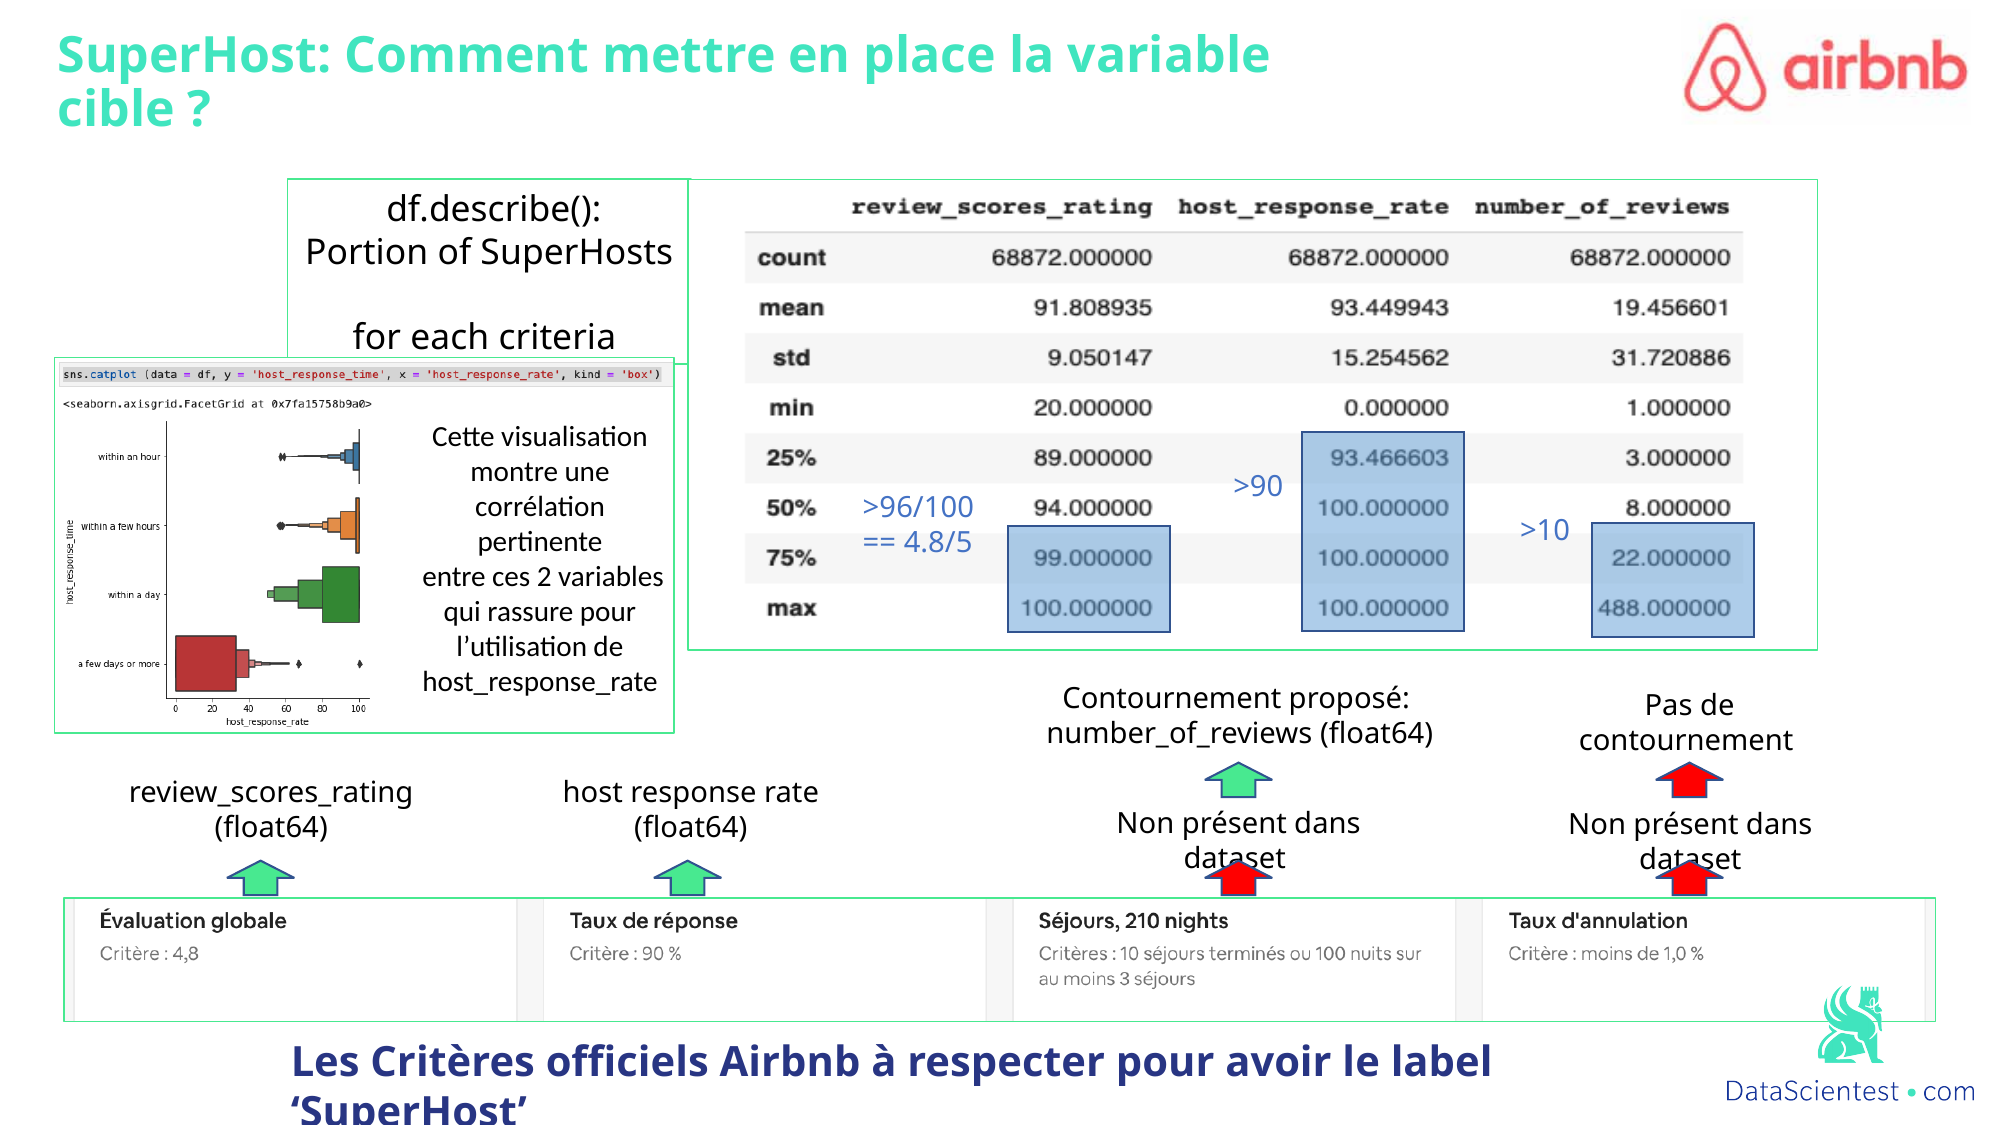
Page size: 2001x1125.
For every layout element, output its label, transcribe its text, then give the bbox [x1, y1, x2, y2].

text_box Non présent dans dataset [1503, 798, 1878, 883]
picture [1727, 985, 1974, 1101]
text_box df.describe(): Portion of SuperHosts for each criteria [287, 178, 689, 365]
text_box [226, 860, 295, 896]
text_box [653, 860, 722, 896]
text_box Pas de contournement [1550, 678, 1830, 764]
text_box [1204, 762, 1273, 798]
text_box host response rate (float64) [532, 766, 849, 852]
picture [1681, 9, 1971, 125]
text_box [1655, 860, 1724, 896]
picture [55, 357, 674, 733]
text_box [1204, 860, 1273, 896]
text_box Contournement proposé: number_of_reviews (float64) [976, 671, 1504, 757]
picture [688, 180, 1818, 650]
text_box Les Critères officiels Airbnb à respecter pour avoir le label ‘SuperHost’ [275, 1032, 1728, 1125]
text_box review_scores_rating (float64) [92, 766, 450, 852]
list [64, 898, 1936, 1022]
title SuperHost: Comment mettre en place la variable cible ? [42, 0, 1340, 192]
text_box Non présent dans dataset [1047, 797, 1430, 882]
text_box [1655, 762, 1724, 798]
